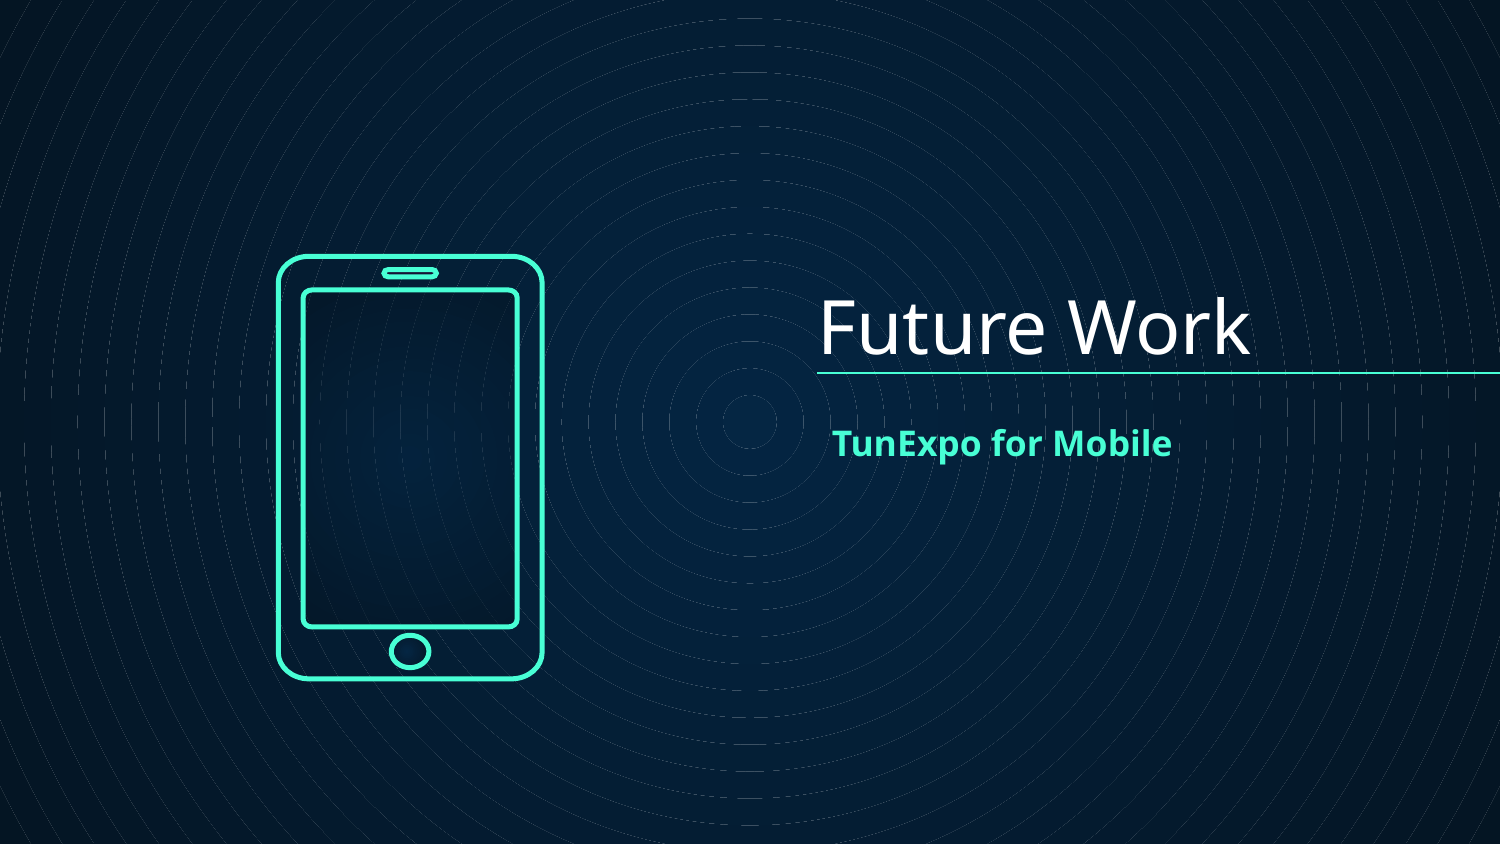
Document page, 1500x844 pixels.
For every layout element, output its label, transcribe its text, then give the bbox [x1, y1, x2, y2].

text_box [303, 289, 518, 627]
text_box [391, 635, 429, 668]
title Future Work [802, 285, 1382, 385]
text_box [383, 269, 437, 277]
subtitle TunExpo for Mobile [816, 406, 1384, 640]
